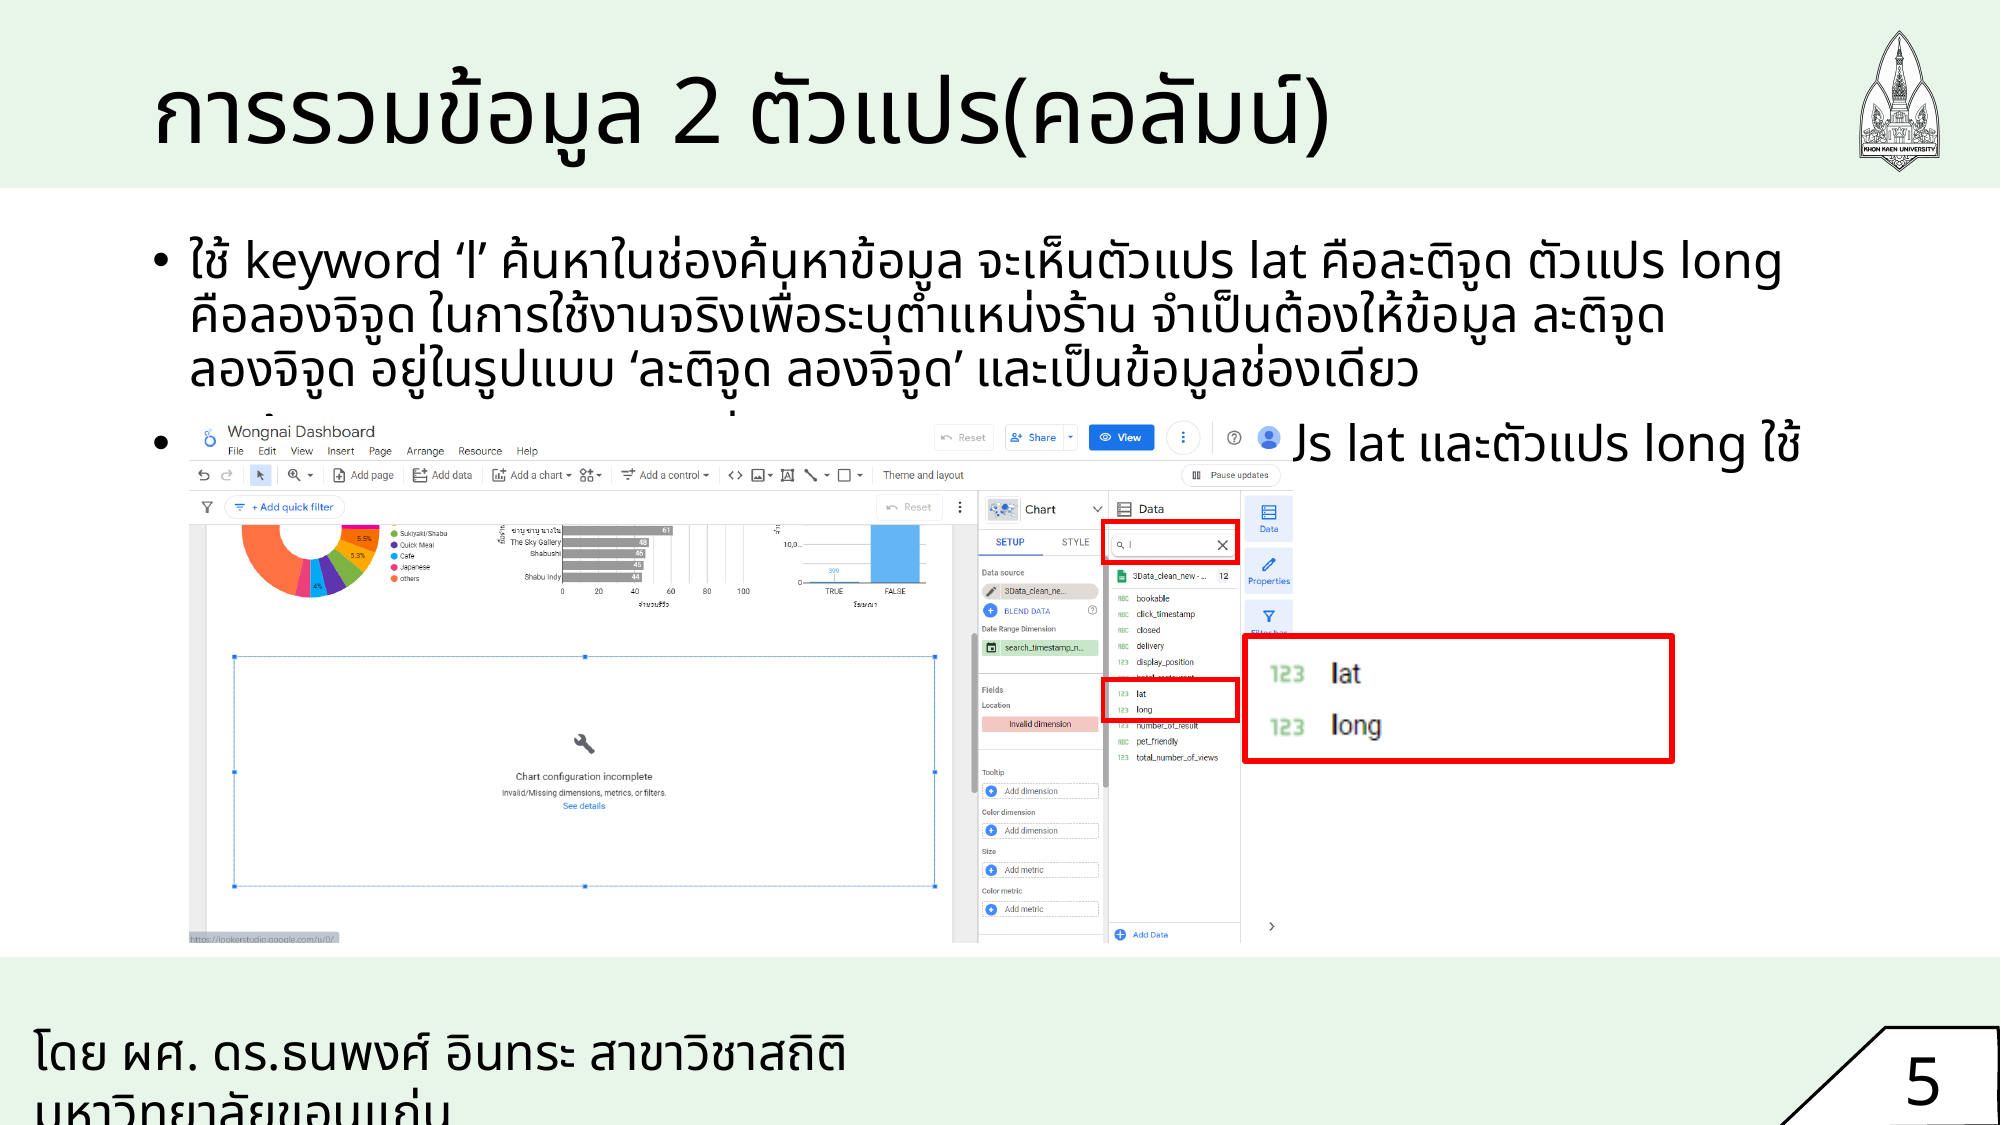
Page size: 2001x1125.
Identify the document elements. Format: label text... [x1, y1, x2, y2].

text_box [0, 957, 2000, 1125]
picture [1812, 19, 1993, 187]
text_box โดย ผศ. ดร.ธนพงศ์ อินทระ สาขาวิชาสถิติ มหาวิทยาลัยขอนแก่น [18, 1012, 927, 1125]
title การรวมข้อมูล 2 ตัวแปร(คอลัมน์) [137, 5, 1863, 223]
list ใช้ keyword ‘l’ ค้นหาในช่องค้นหาข้อมูล จะเห็นตัวแปร lat คือละติจูด ตัวแปร long คือลองจิจูด ในการใช้งานจริงเพื่อระบุตำแหน่งร้าน จำเป็นต้องให้ข้อมูล ละติจูด ลองจิจูด อยู่ในรูปแบบ ‘ละติจูด ลองจิจูด’ และเป็นข้อมูลช่องเดียว ดังนั้นต้องสร้างตัวแปรใหม่ที่รวมข้อมูล(รวมคอลัมน์)ตัวแปร lat และตัวแปร long ใช้เก็บข้อมูล ‘ละติจูด ลองจิจูด’ [137, 228, 1863, 942]
text_box [0, 0, 2000, 188]
text_box [1779, 1025, 2000, 1125]
text_box 52 [1889, 1031, 1982, 1125]
picture [188, 415, 1670, 944]
